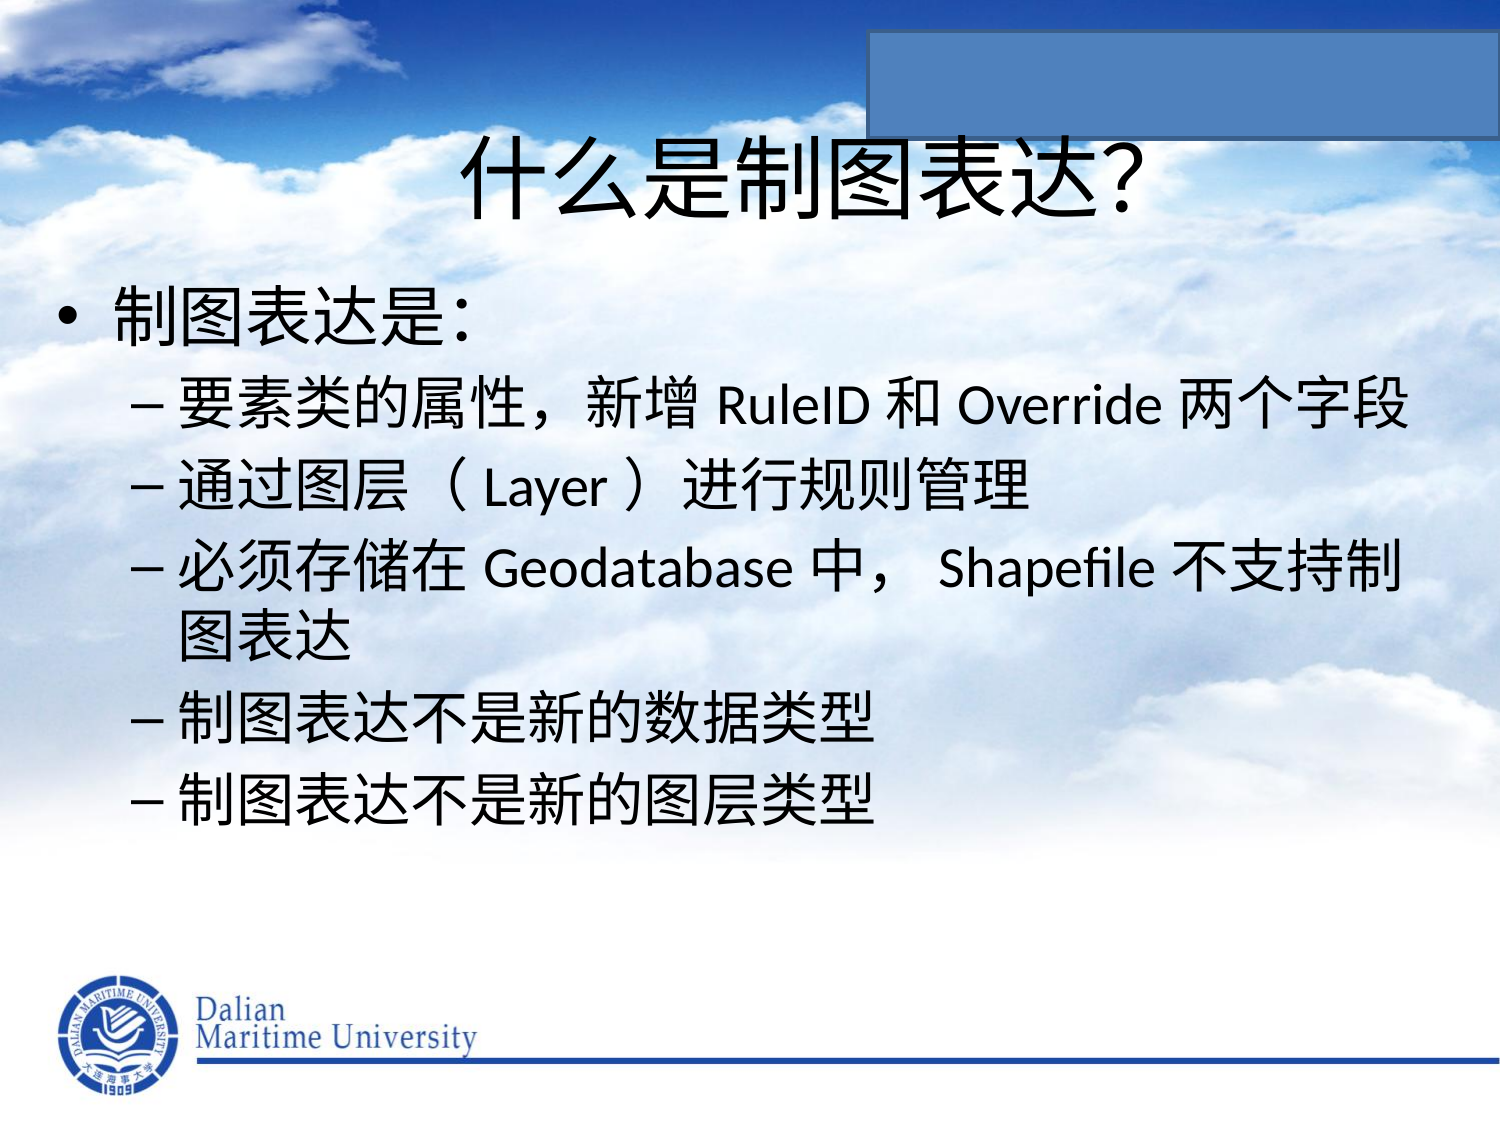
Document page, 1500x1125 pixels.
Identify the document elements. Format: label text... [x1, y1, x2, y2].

title 什么是制图表达？ [150, 113, 1500, 302]
picture [0, 0, 1500, 1125]
list 制图表达是： 要素类的属性，新增RuleID和Override两个字段 通过图层（Layer）进行规则管理 必须存储在Geodatabase中，Shapefile不支持制图表达 制图表达不是新的数据类型 制图表达不是新的图层类型 [41, 267, 1447, 935]
